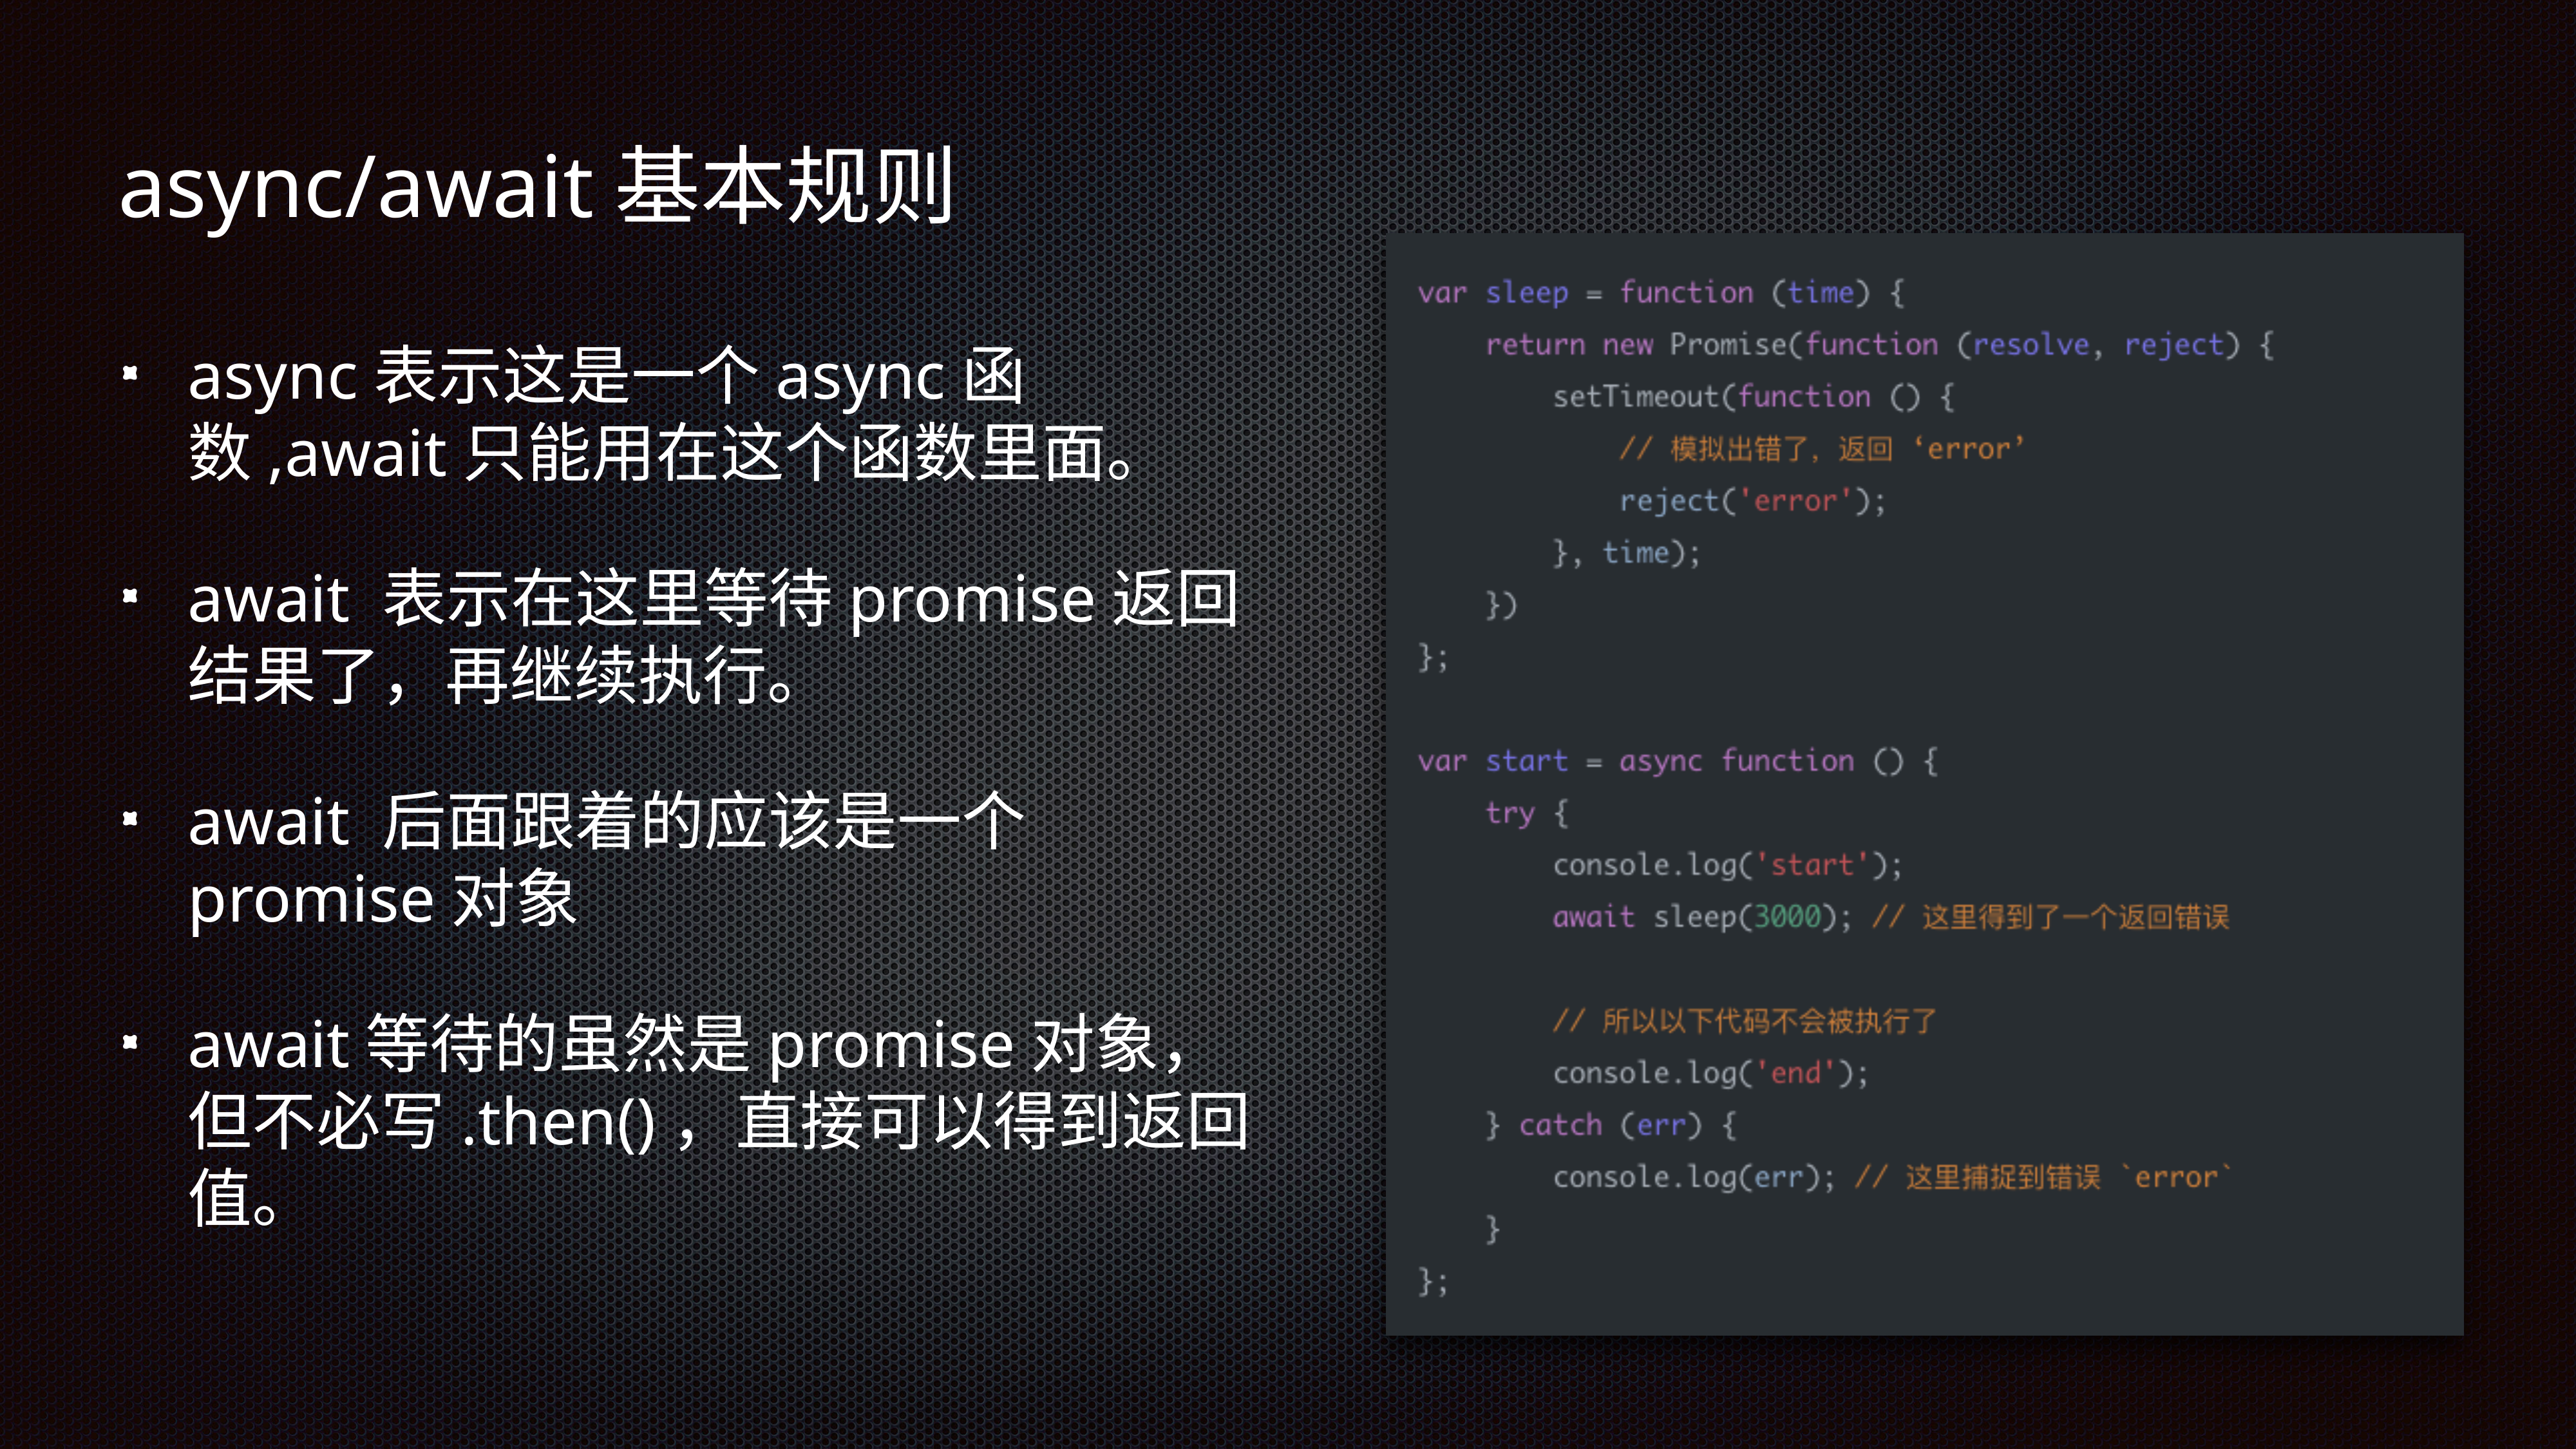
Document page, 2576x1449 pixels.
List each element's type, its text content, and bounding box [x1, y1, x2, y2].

picture [0, 0, 2576, 1449]
title async/await基本规则 [112, 99, 2378, 267]
list async表示这是一个async函数,await只能用在这个函数里面。 await 表示在这里等待promise返回结果了，再继续执行。 await 后面跟着的应该是一个promise对象 await等待的虽然是promise对象，但不必写.then()，直接可以得到返回值。 [117, 233, 1278, 1336]
